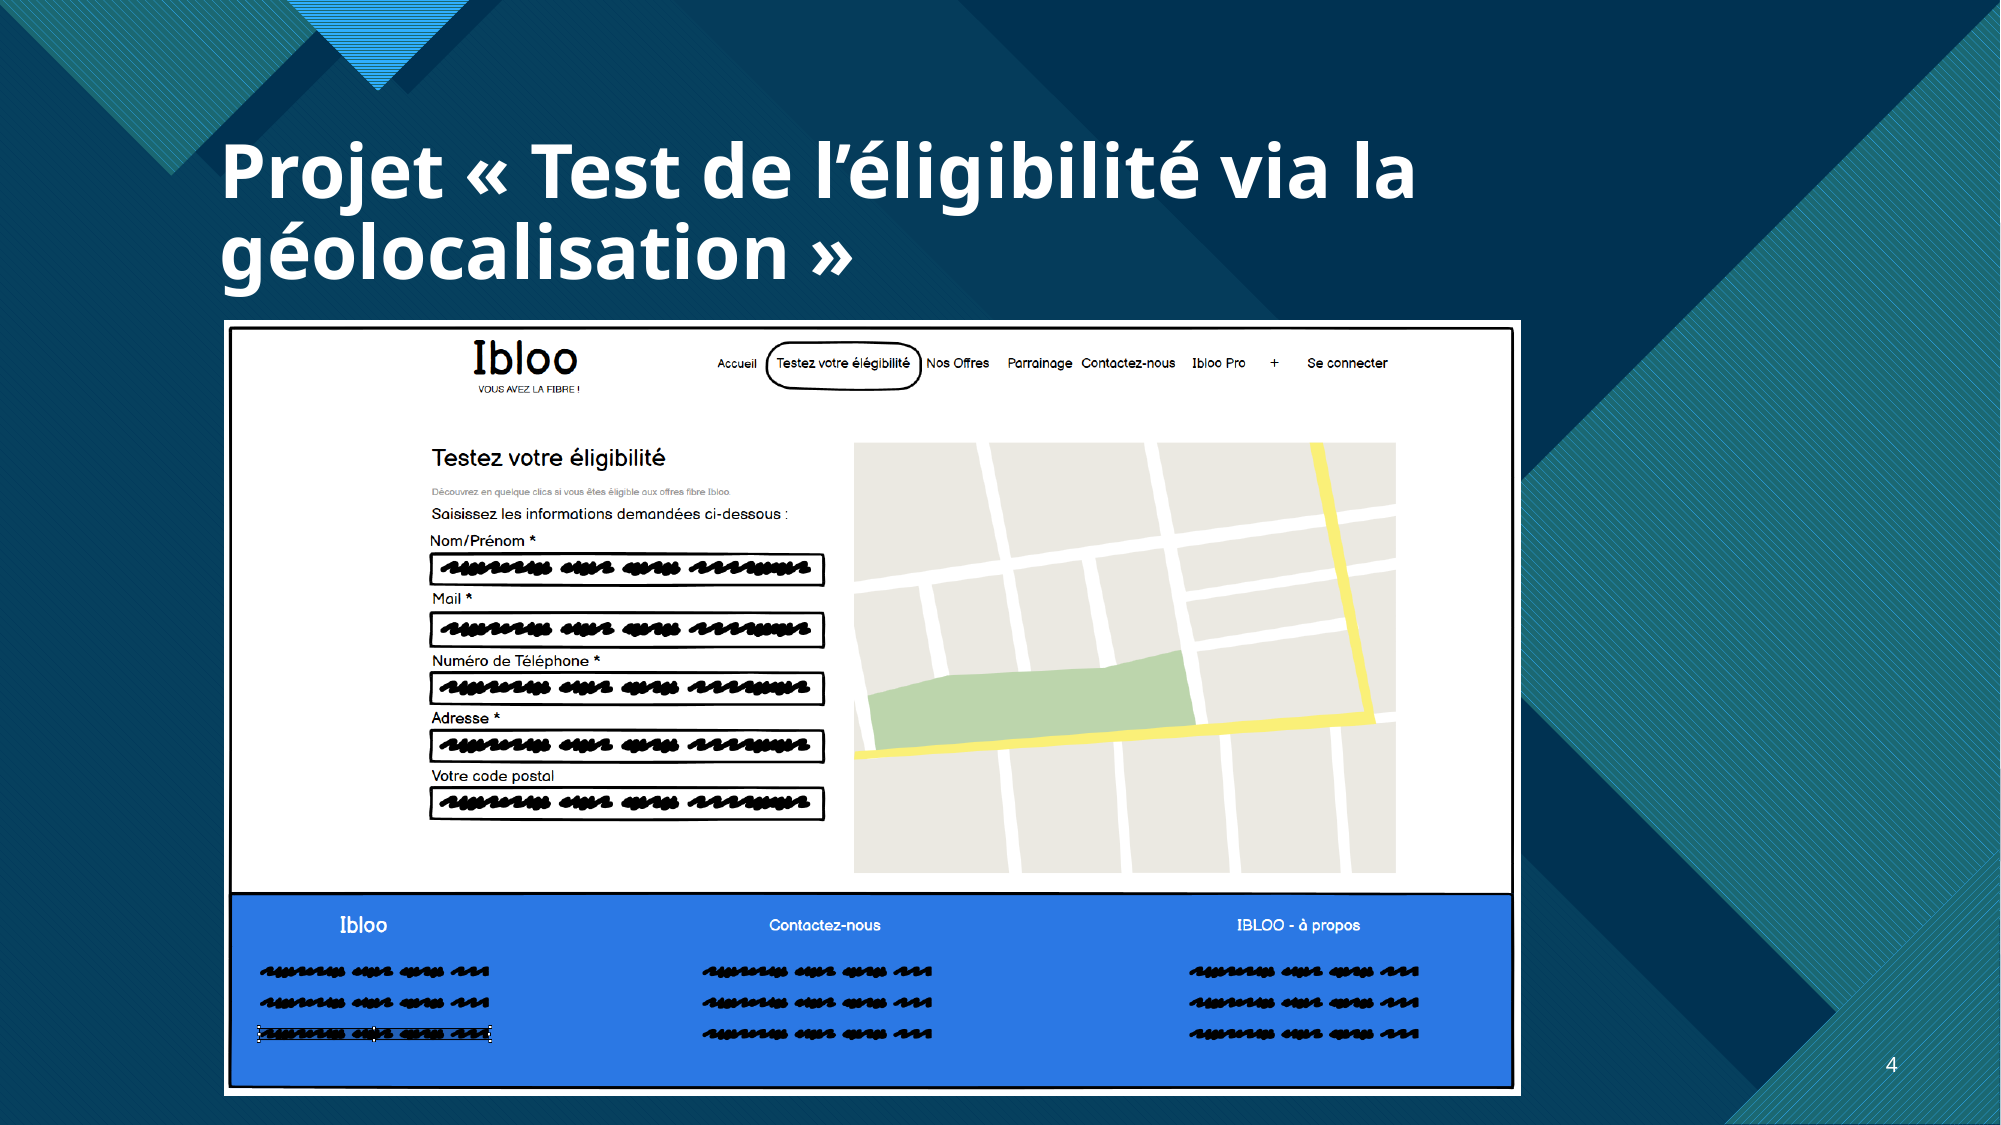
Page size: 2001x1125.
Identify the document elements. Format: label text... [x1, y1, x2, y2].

slide_number 4 [1845, 1035, 1913, 1096]
title Maquettage de l’application [1521, 427, 2001, 1125]
title Projet « Test de l’éligibilité via la géolocalisation » [204, 104, 1482, 384]
picture [225, 319, 1521, 1095]
